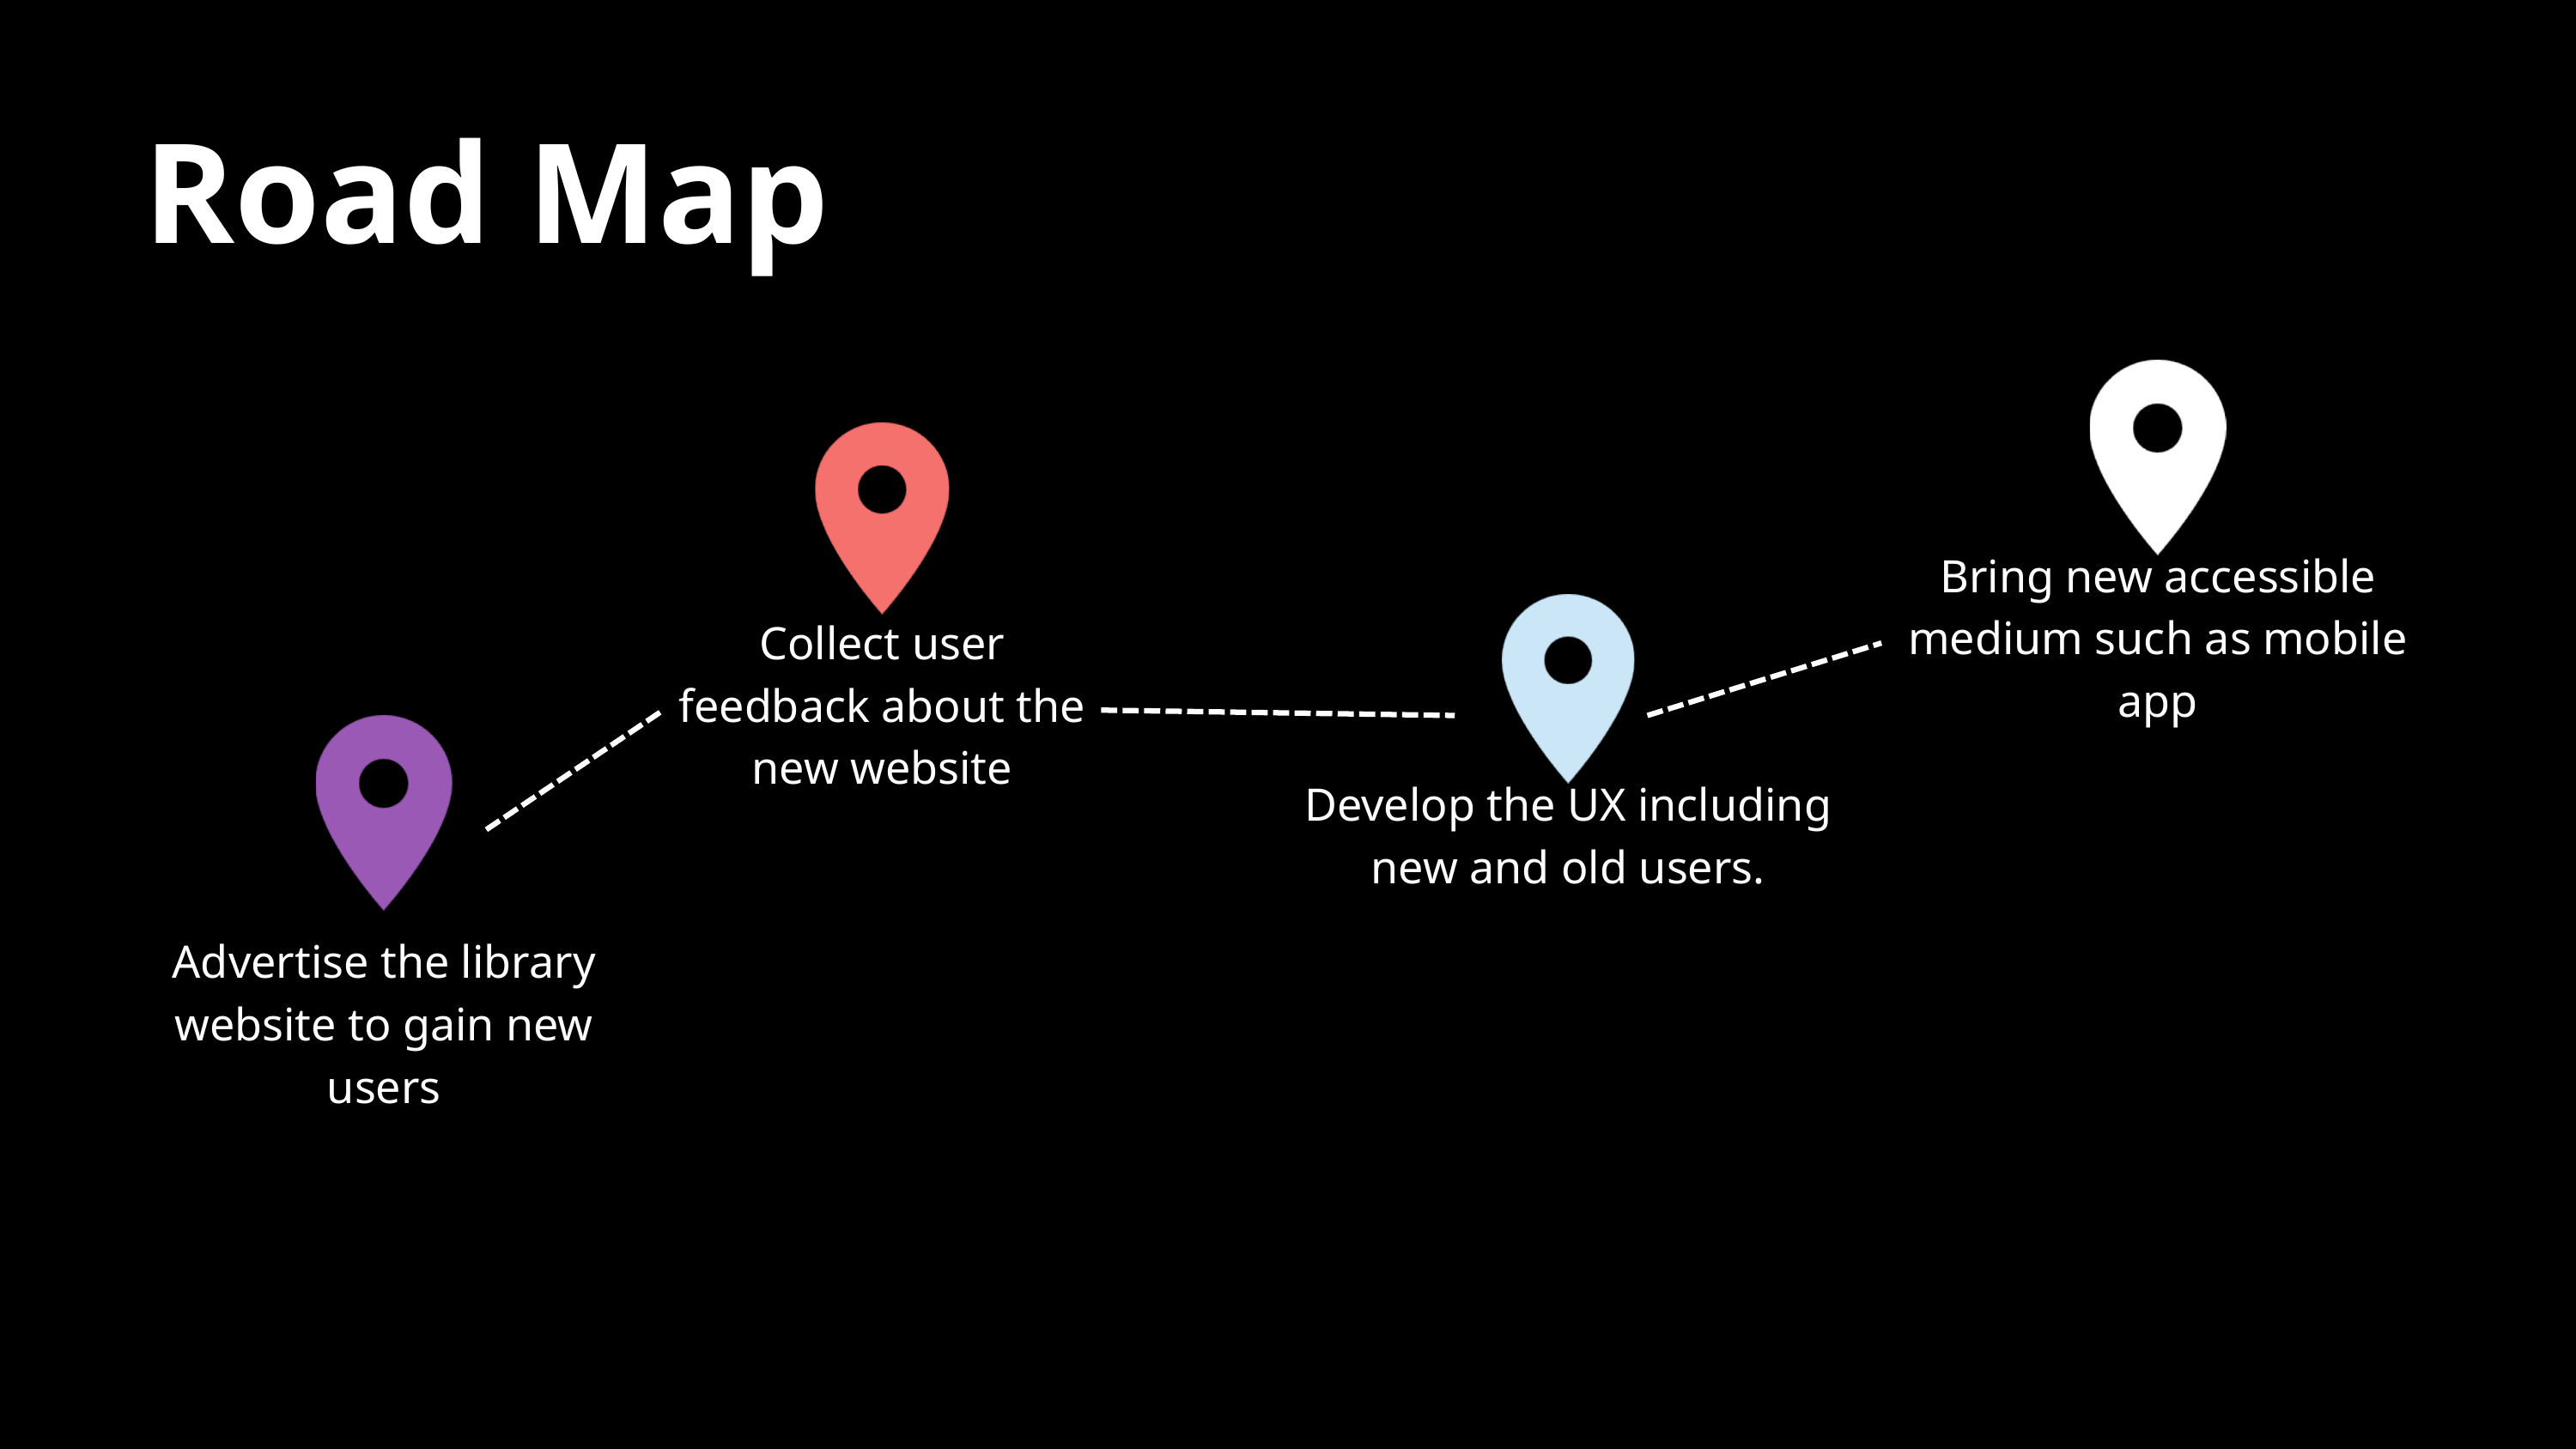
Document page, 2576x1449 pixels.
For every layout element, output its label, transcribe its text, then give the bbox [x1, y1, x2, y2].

text_box [1502, 594, 1635, 767]
text_box [815, 422, 950, 605]
text_box Develop the UX including new and old users. [1291, 767, 1845, 893]
text_box Advertise the library website to gain new users [144, 925, 623, 1113]
text_box [315, 715, 453, 911]
text_box Collect user feedback about the new website [663, 605, 1102, 794]
text_box Bring new accessible medium such as mobile app [1881, 538, 2435, 727]
text_box Road Map [119, 77, 854, 271]
text_box [2089, 360, 2227, 538]
